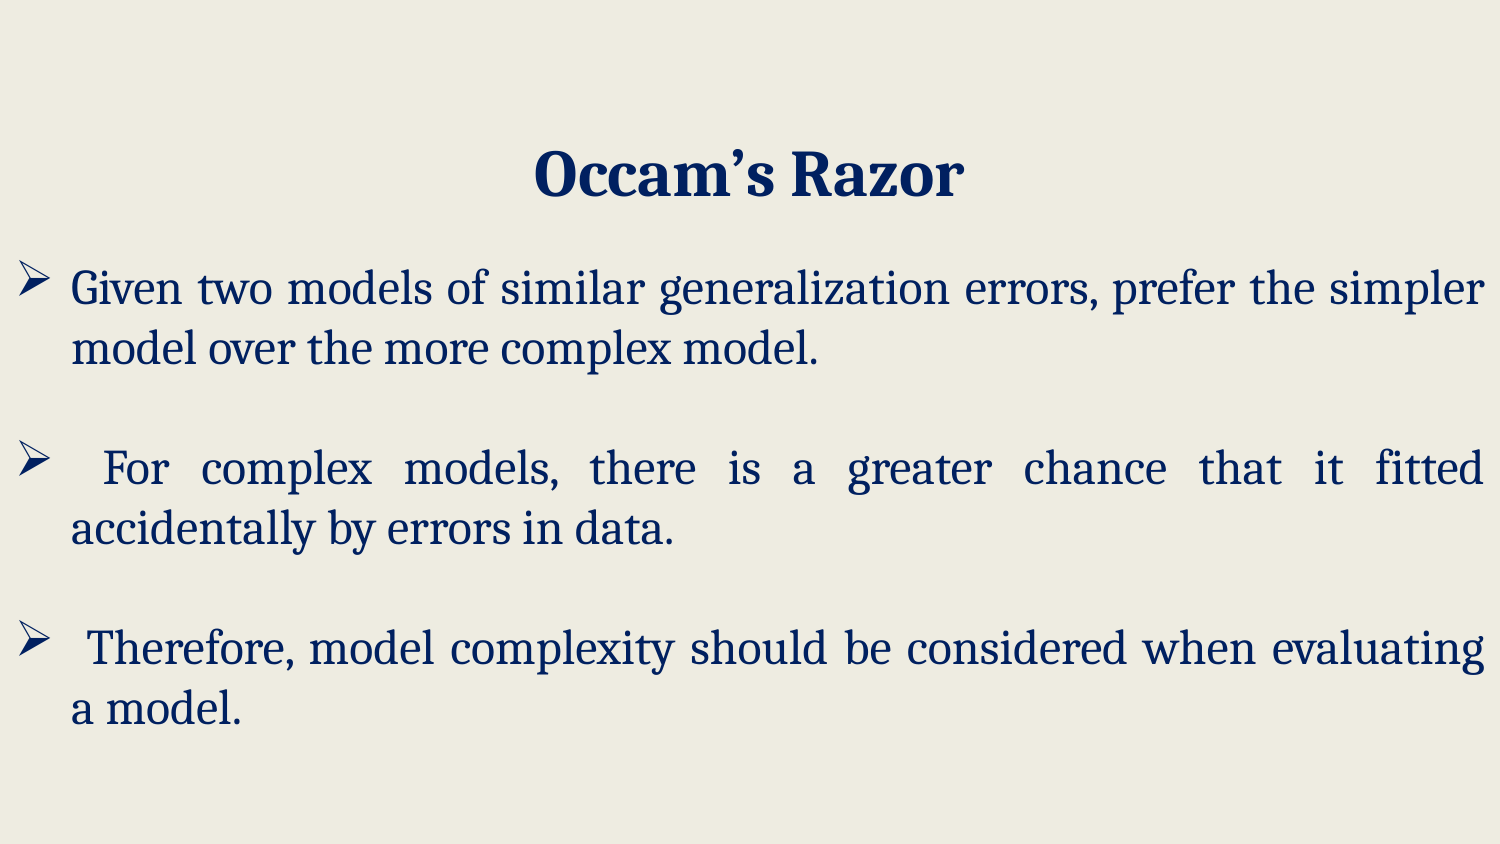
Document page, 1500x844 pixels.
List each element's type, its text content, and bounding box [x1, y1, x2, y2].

title Occam’s Razor [0, 121, 1500, 213]
text_box Given two models of similar generalization errors, prefer the simpler model over the more complex model. For complex models, there is a greater chance that it fitted accidentally by errors in data. Therefore, model complexity should be considered when evaluating a model. [0, 246, 1500, 802]
